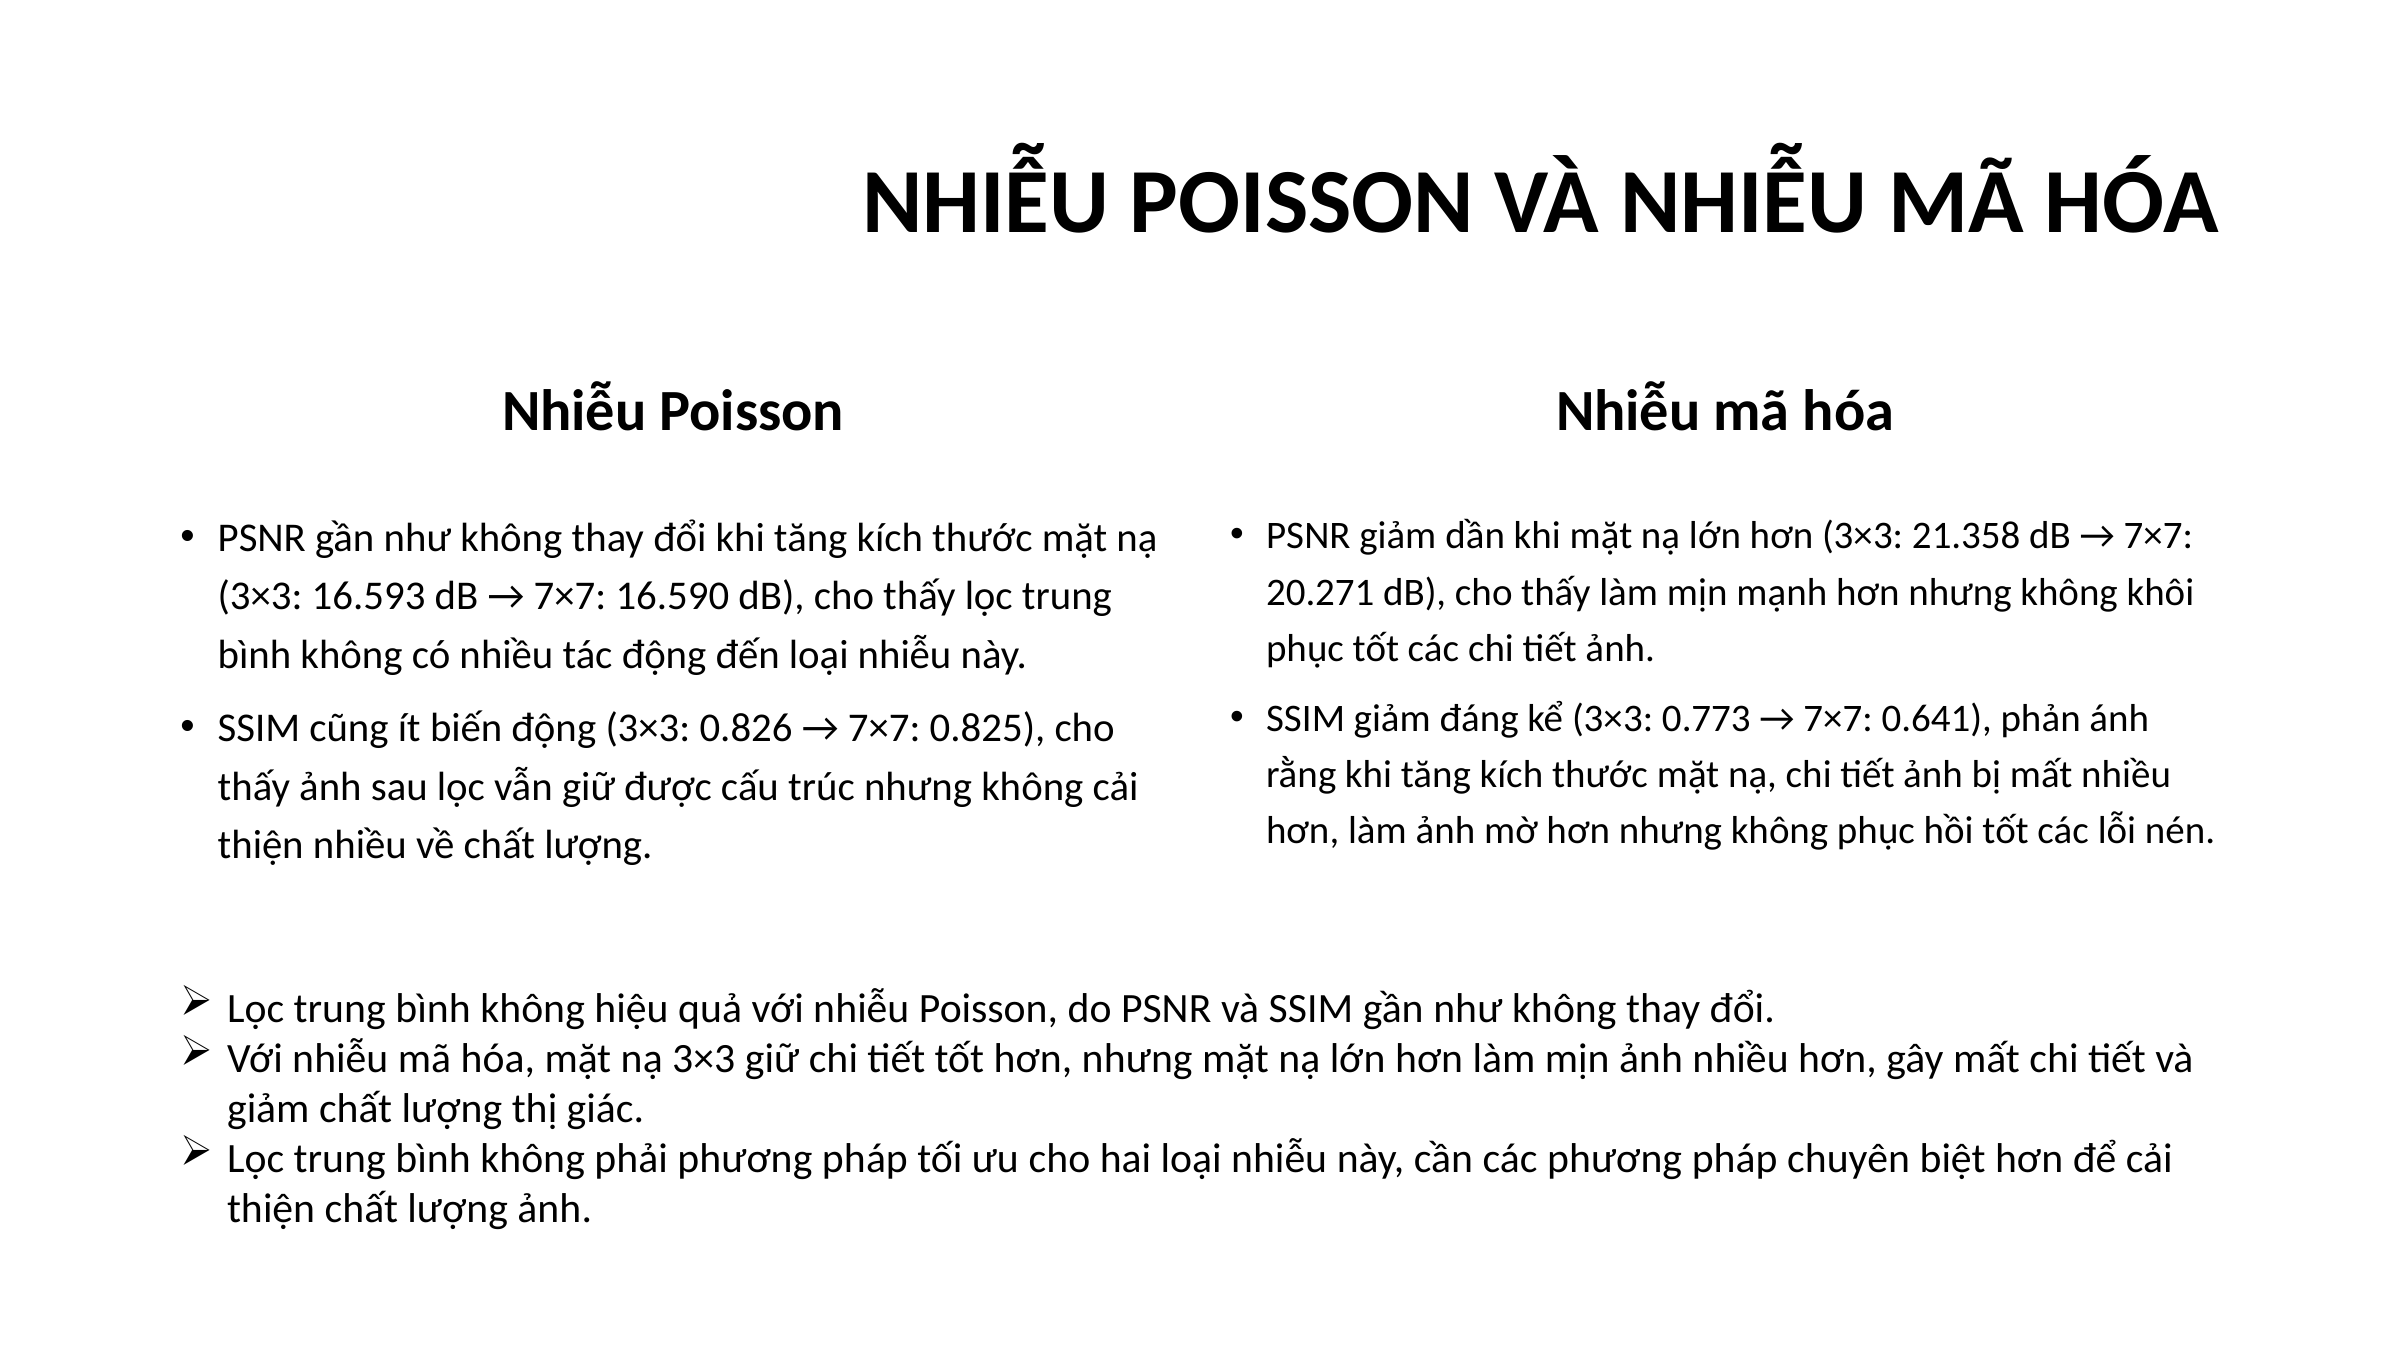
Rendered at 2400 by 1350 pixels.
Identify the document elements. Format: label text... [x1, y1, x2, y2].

list Nhiễu Poisson [165, 333, 1181, 493]
text_box Lọc trung bình không hiệu quả với nhiễu Poisson, do PSNR và SSIM gần như không thay đổi. Với nhiễu mã hóa, mặt nạ 3×3 giữ chi tiết tốt hơn, nhưng mặt nạ lớn hơn làm mịn ảnh nhiều hơn, gây mất chi tiết và giảm chất lượng thị giác. Lọc trung bình không phải phương pháp tối ưu cho hai loại nhiễu này, cần các phương pháp chuyên biệt hơn để cải thiện chất lượng ảnh. [165, 973, 2236, 1239]
title NHIỄU POISSON VÀ NHIỄU MÃ HÓA [165, 71, 2236, 333]
list PSNR gần như không thay đổi khi tăng kích thước mặt nạ (3×3: 16.593 dB → 7×7: 16.590 dB), cho thấy lọc trung bình không có nhiều tác động đến loại nhiễu này. SSIM cũng ít biến động (3×3: 0.826 → 7×7: 0.825), cho thấy ảnh sau lọc vẫn giữ được cấu trúc nhưng không cải thiện nhiều về chất lượng. [165, 493, 1181, 883]
list Nhiễu mã hóa [1215, 333, 2236, 493]
list PSNR giảm dần khi mặt nạ lớn hơn (3×3: 21.358 dB → 7×7: 20.271 dB), cho thấy làm mịn mạnh hơn nhưng không khôi phục tốt các chi tiết ảnh. SSIM giảm đáng kể (3×3: 0.773 → 7×7: 0.641), phản ánh rằng khi tăng kích thước mặt nạ, chi tiết ảnh bị mất nhiều hơn, làm ảnh mờ hơn nhưng không phục hồi tốt các lỗi nén. [1215, 493, 2236, 883]
